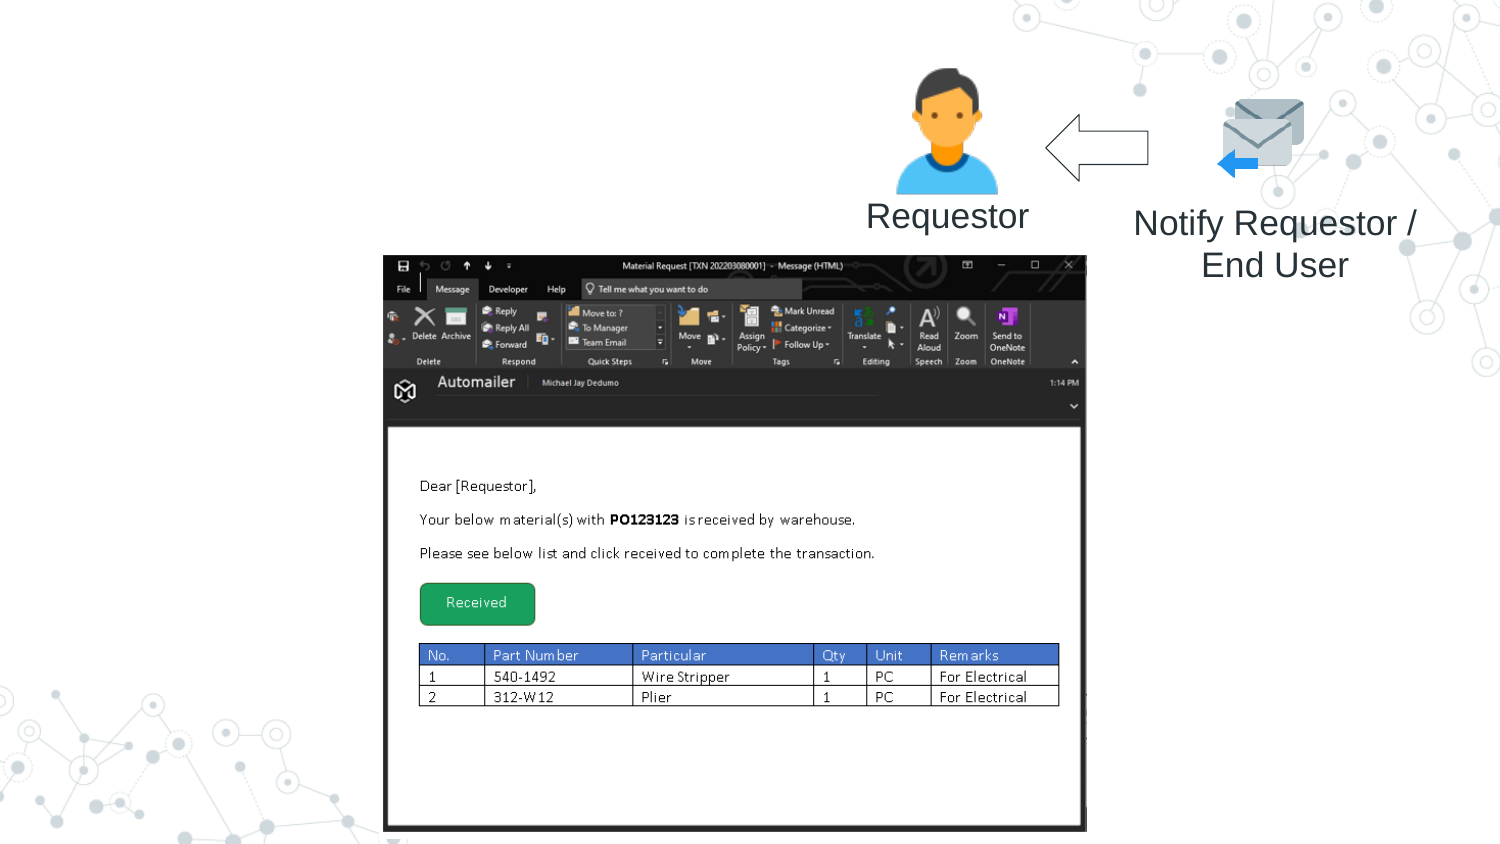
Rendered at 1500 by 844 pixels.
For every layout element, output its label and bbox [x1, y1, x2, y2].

text_box [1116, 89, 1434, 294]
text_box [849, 56, 1046, 245]
picture [0, 0, 1500, 844]
text_box [1050, 112, 1111, 184]
